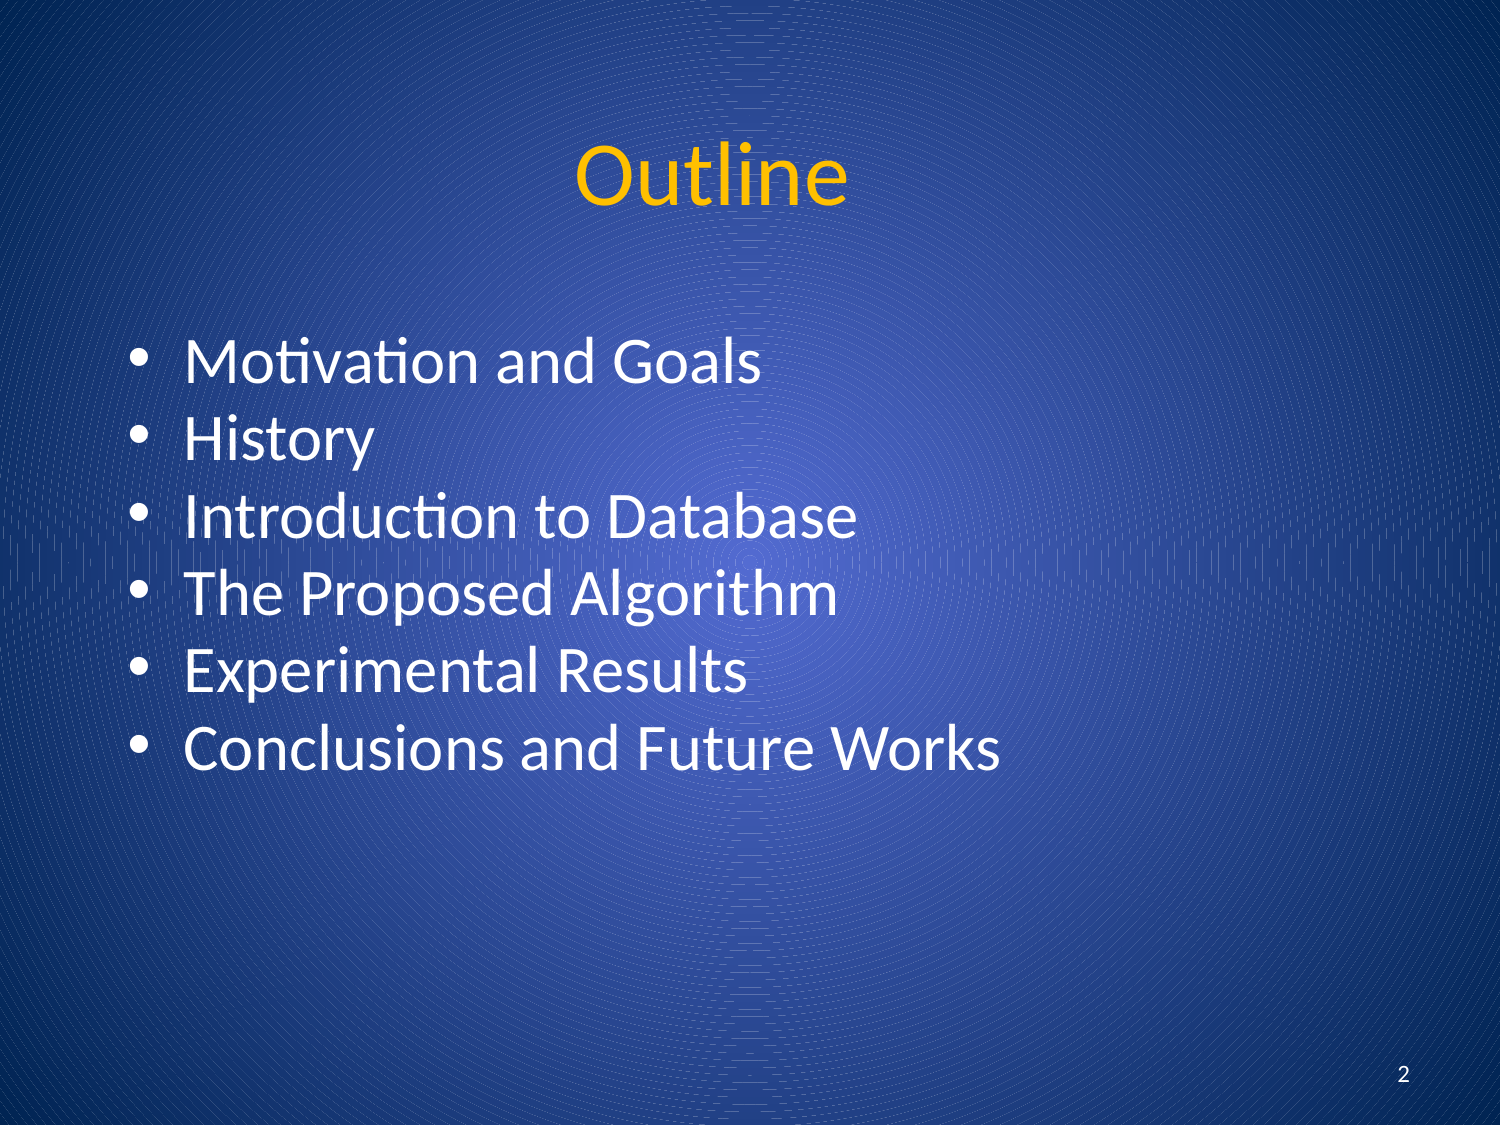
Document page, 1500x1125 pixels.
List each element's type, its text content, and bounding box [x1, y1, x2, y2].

title Outline [37, 75, 1388, 263]
slide_number 2 [1074, 1042, 1425, 1103]
text_box Motivation and Goals History Introduction to Database The Proposed Algorithm Experimental Results Conclusions and Future Works [112, 324, 1400, 950]
